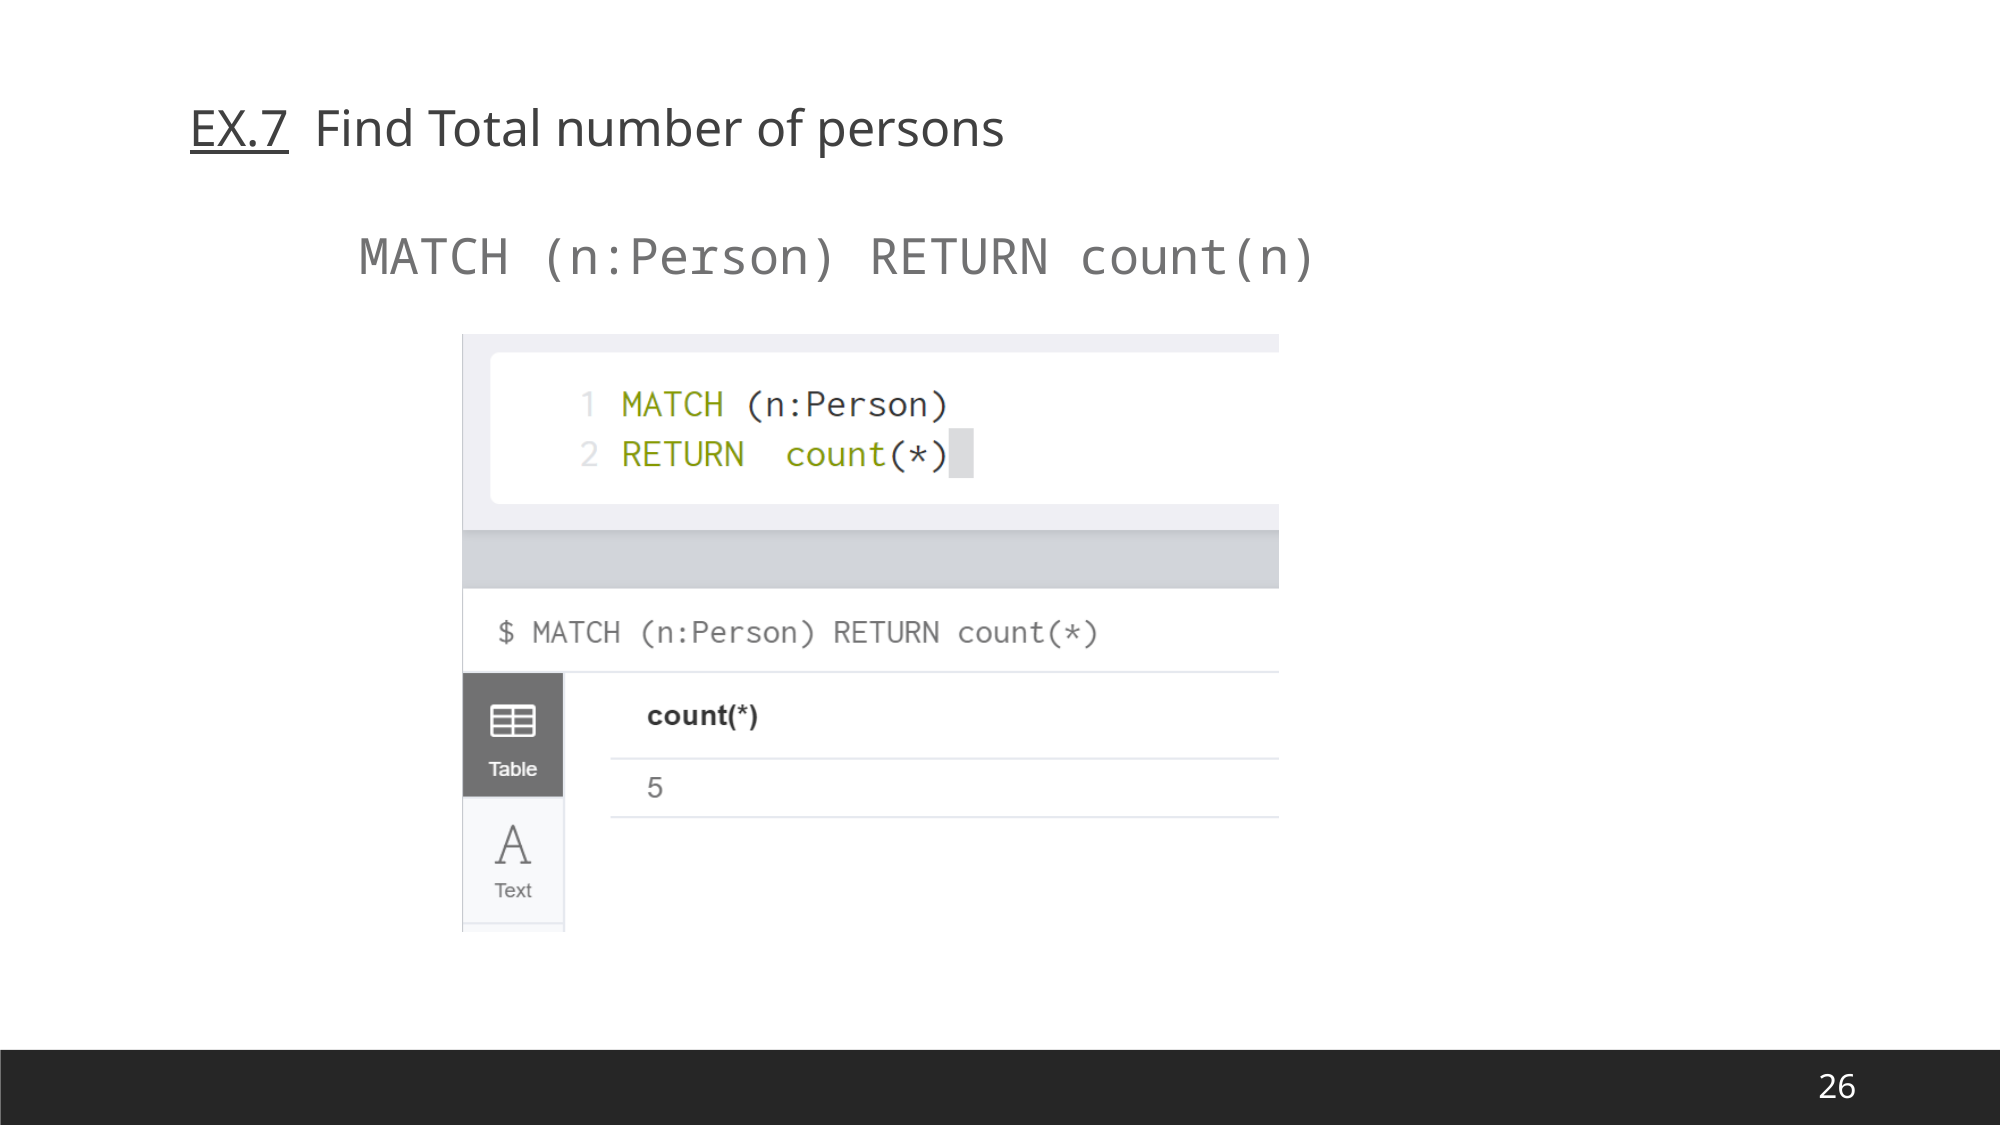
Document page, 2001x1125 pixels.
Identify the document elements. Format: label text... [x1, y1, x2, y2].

text_box MATCH (n:Person) RETURN count(n) [194, 216, 1731, 292]
picture [462, 333, 1280, 932]
slide_number 26 [1803, 1057, 1932, 1118]
list EX.7 Find Total number of persons [174, 82, 1825, 700]
